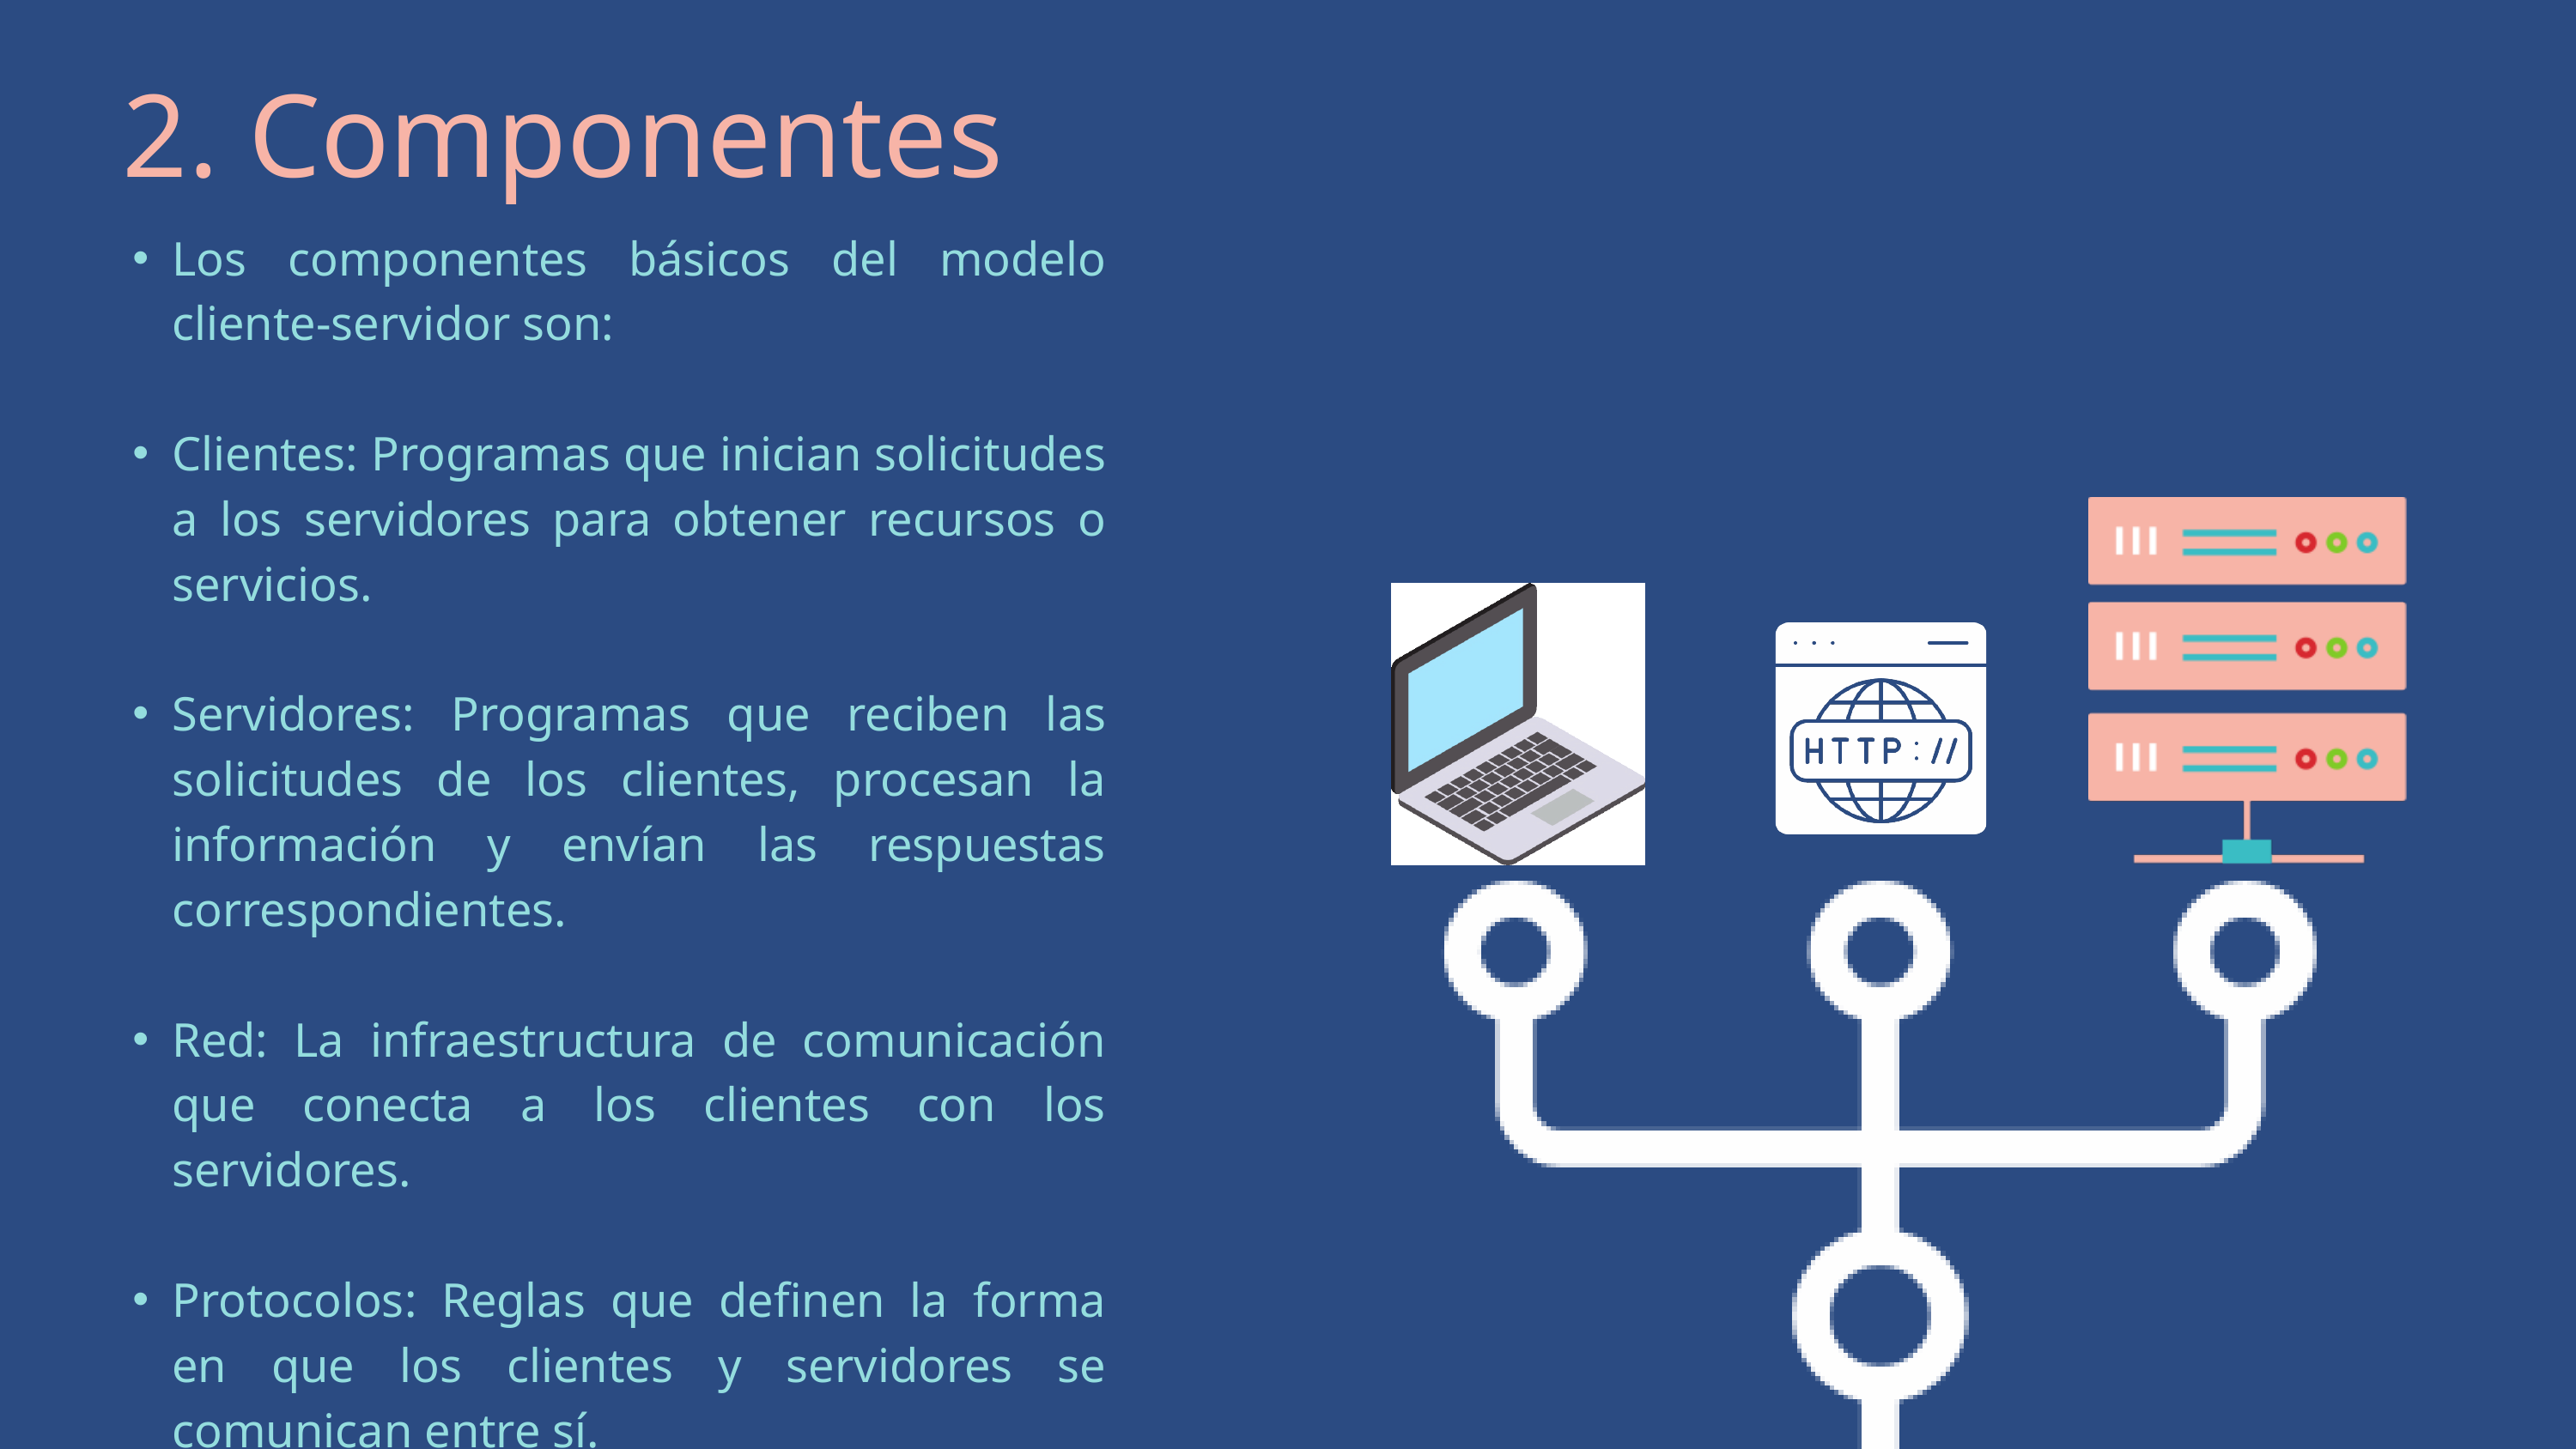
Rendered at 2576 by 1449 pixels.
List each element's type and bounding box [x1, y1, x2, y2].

text_box [1775, 622, 1987, 834]
text_box [2088, 497, 2407, 865]
picture [1391, 583, 1645, 865]
text_box [1440, 881, 2322, 1449]
text_box [93, 72, 1133, 1376]
